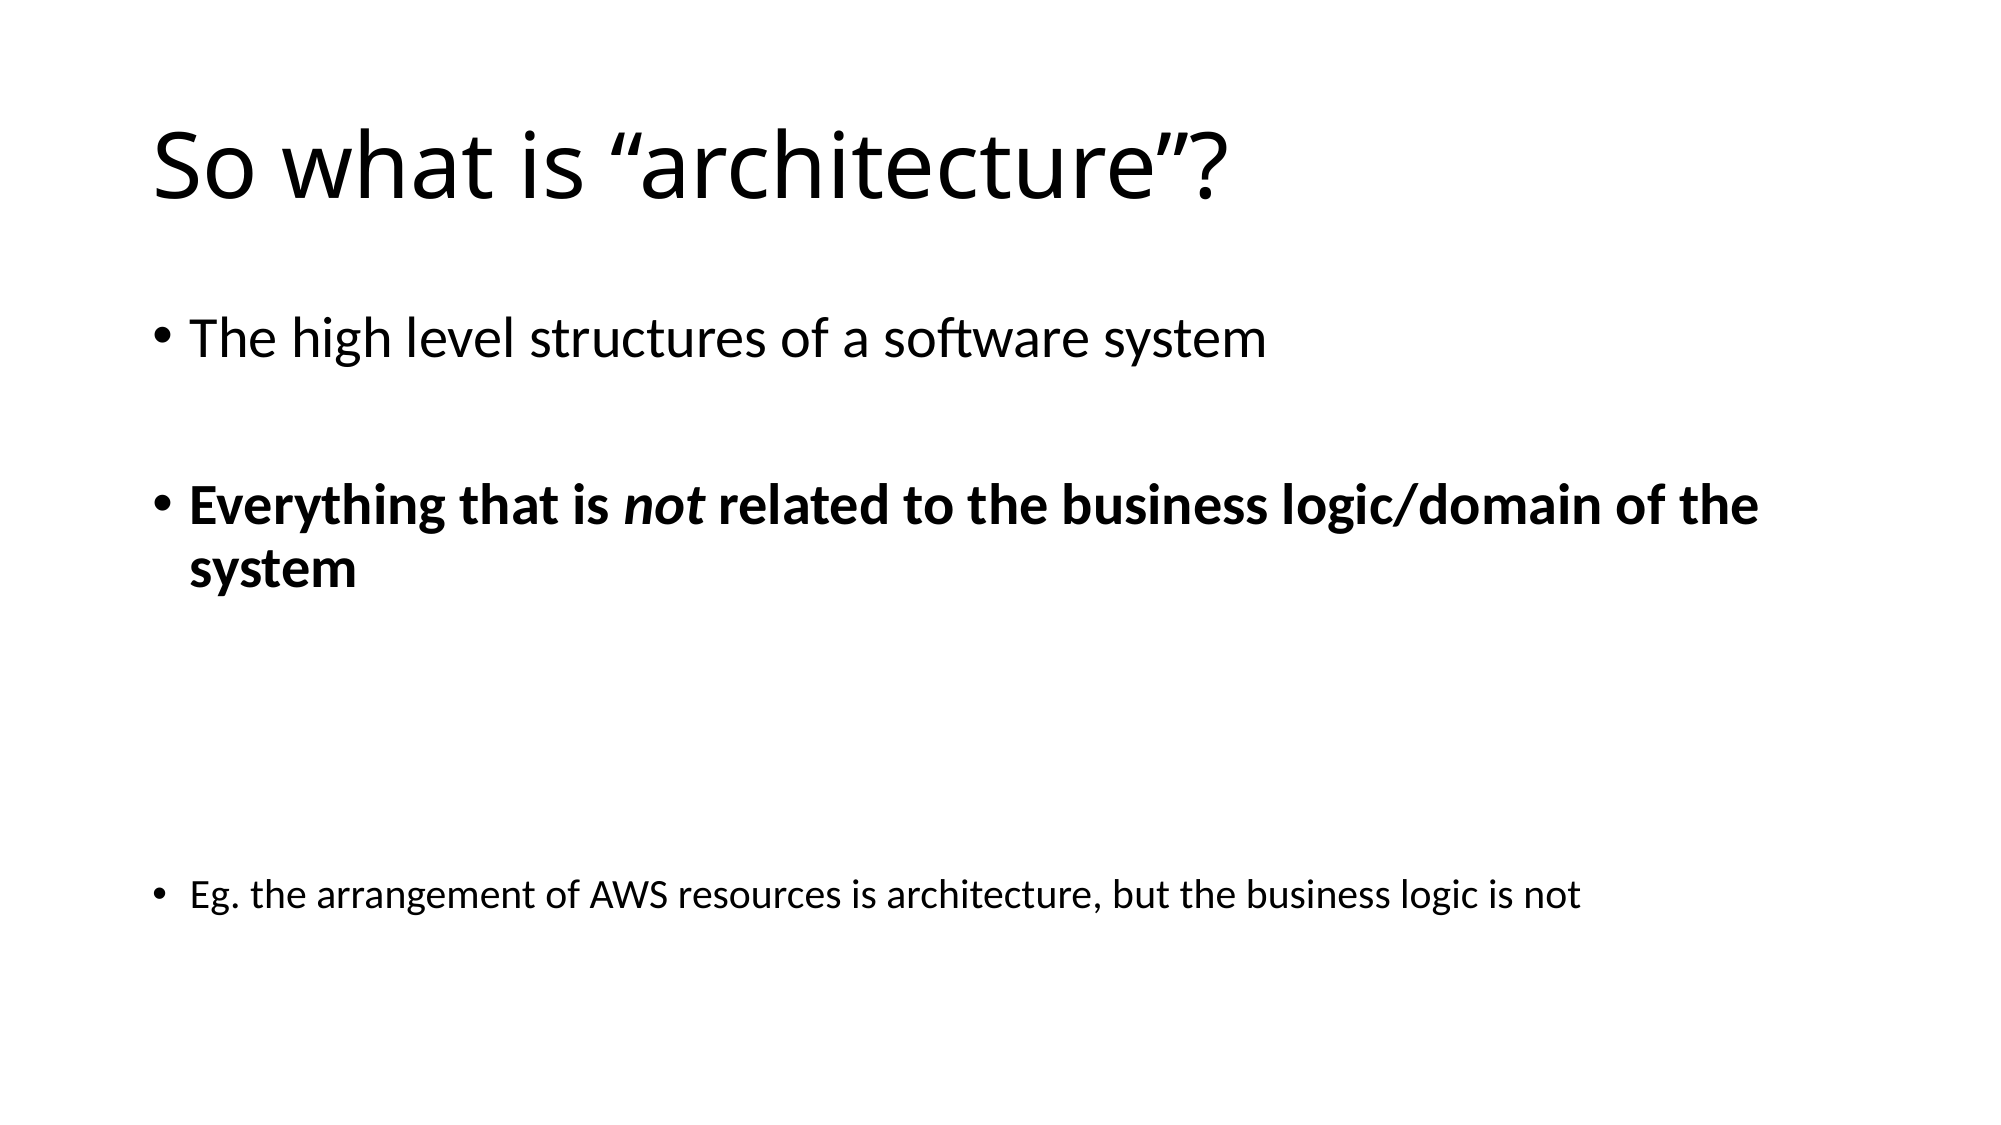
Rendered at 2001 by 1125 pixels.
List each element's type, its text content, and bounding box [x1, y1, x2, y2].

list The high level structures of a software system Everything that is not related to the business logic/domain of the system Eg. the arrangement of AWS resources is architecture, but the business logic is not [137, 299, 1863, 1014]
title So what is “architecture”? [137, 59, 1863, 278]
